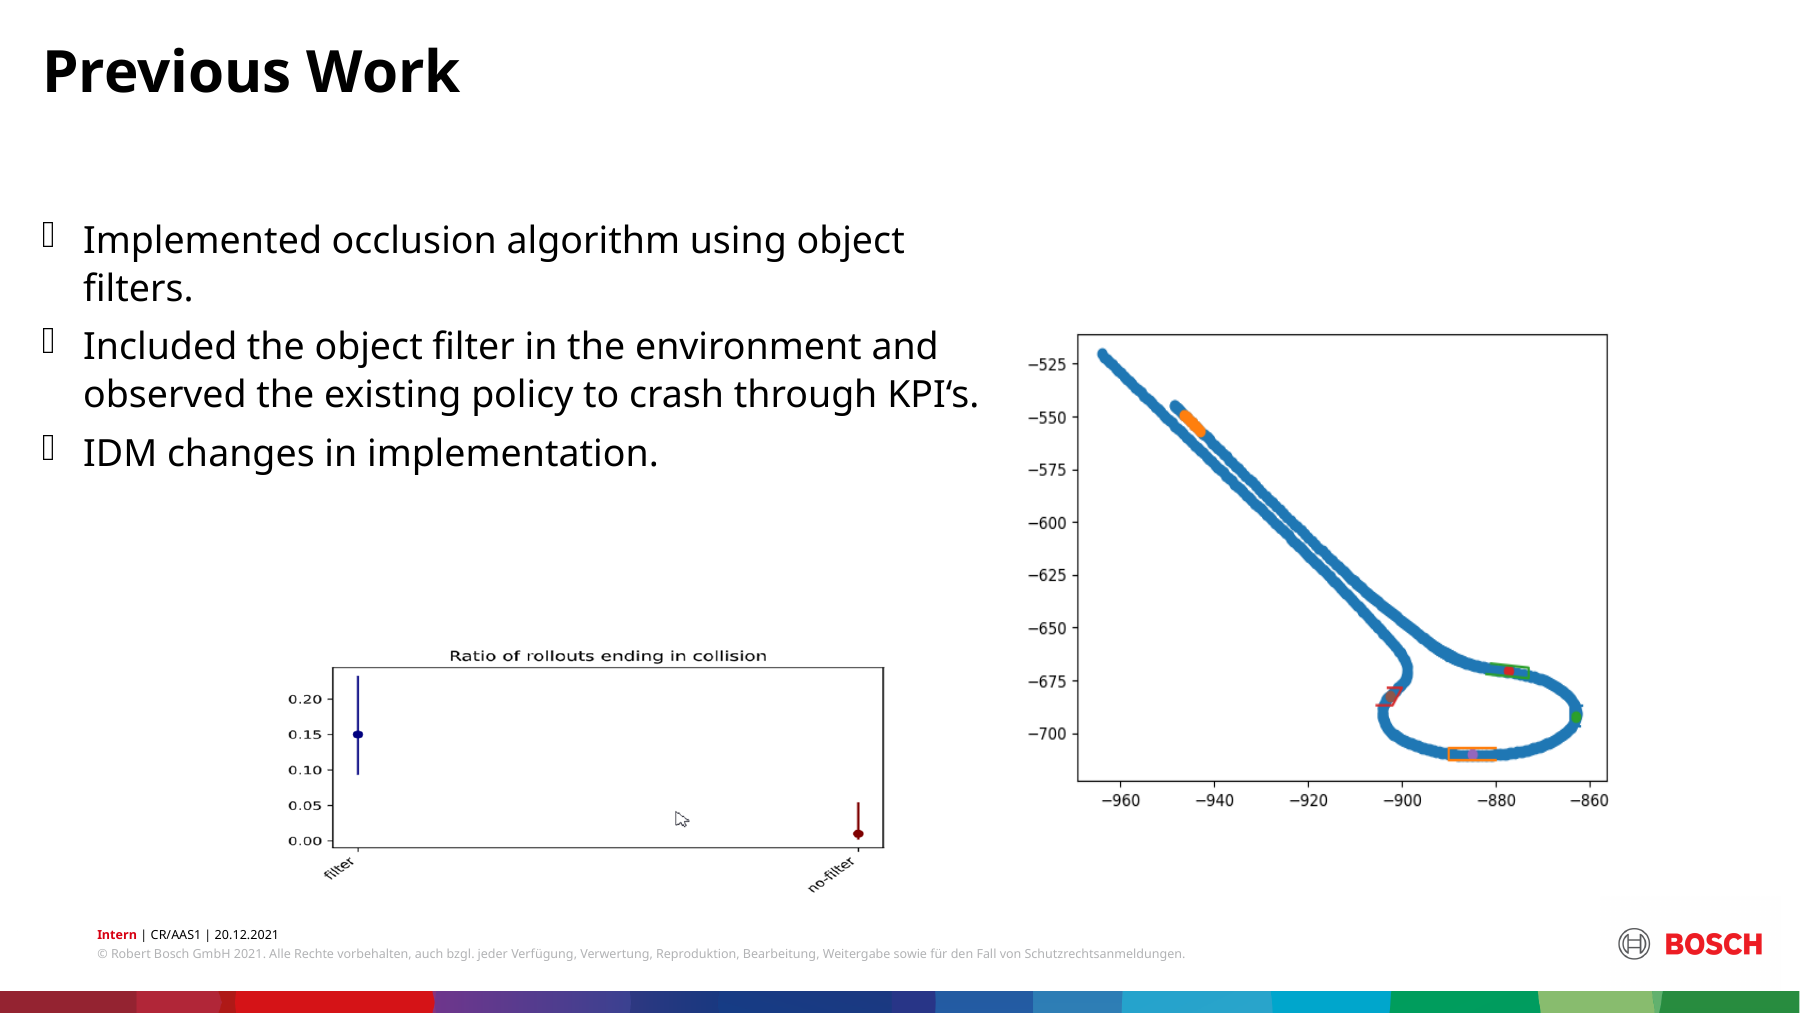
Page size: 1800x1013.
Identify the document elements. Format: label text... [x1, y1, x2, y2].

picture [1390, 896, 1800, 1013]
picture [992, 264, 1675, 845]
picture [0, 905, 1272, 1013]
list Previous Work [42, 42, 1758, 107]
picture [260, 630, 922, 909]
list Implemented occlusion algorithm using object filters. Included the object filter in the environment and observed the existing policy to crash through KPI‘s. IDM changes in implementation. [41, 212, 993, 897]
